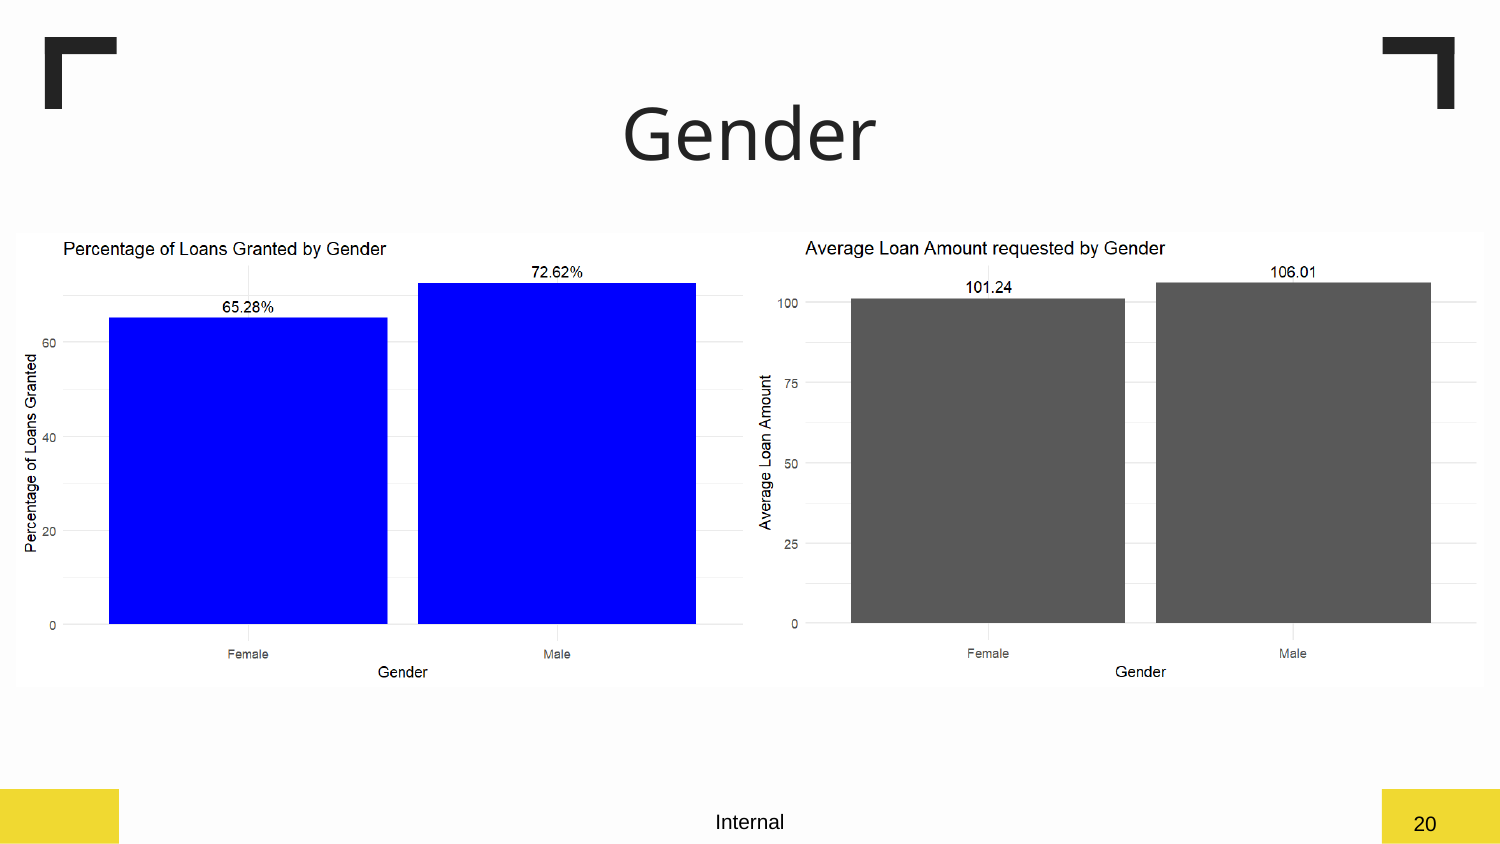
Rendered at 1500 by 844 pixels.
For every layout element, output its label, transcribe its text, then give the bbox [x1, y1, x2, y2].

text_box 20 [1398, 803, 1452, 844]
title Gender [118, 72, 1382, 167]
picture [15, 232, 1485, 687]
